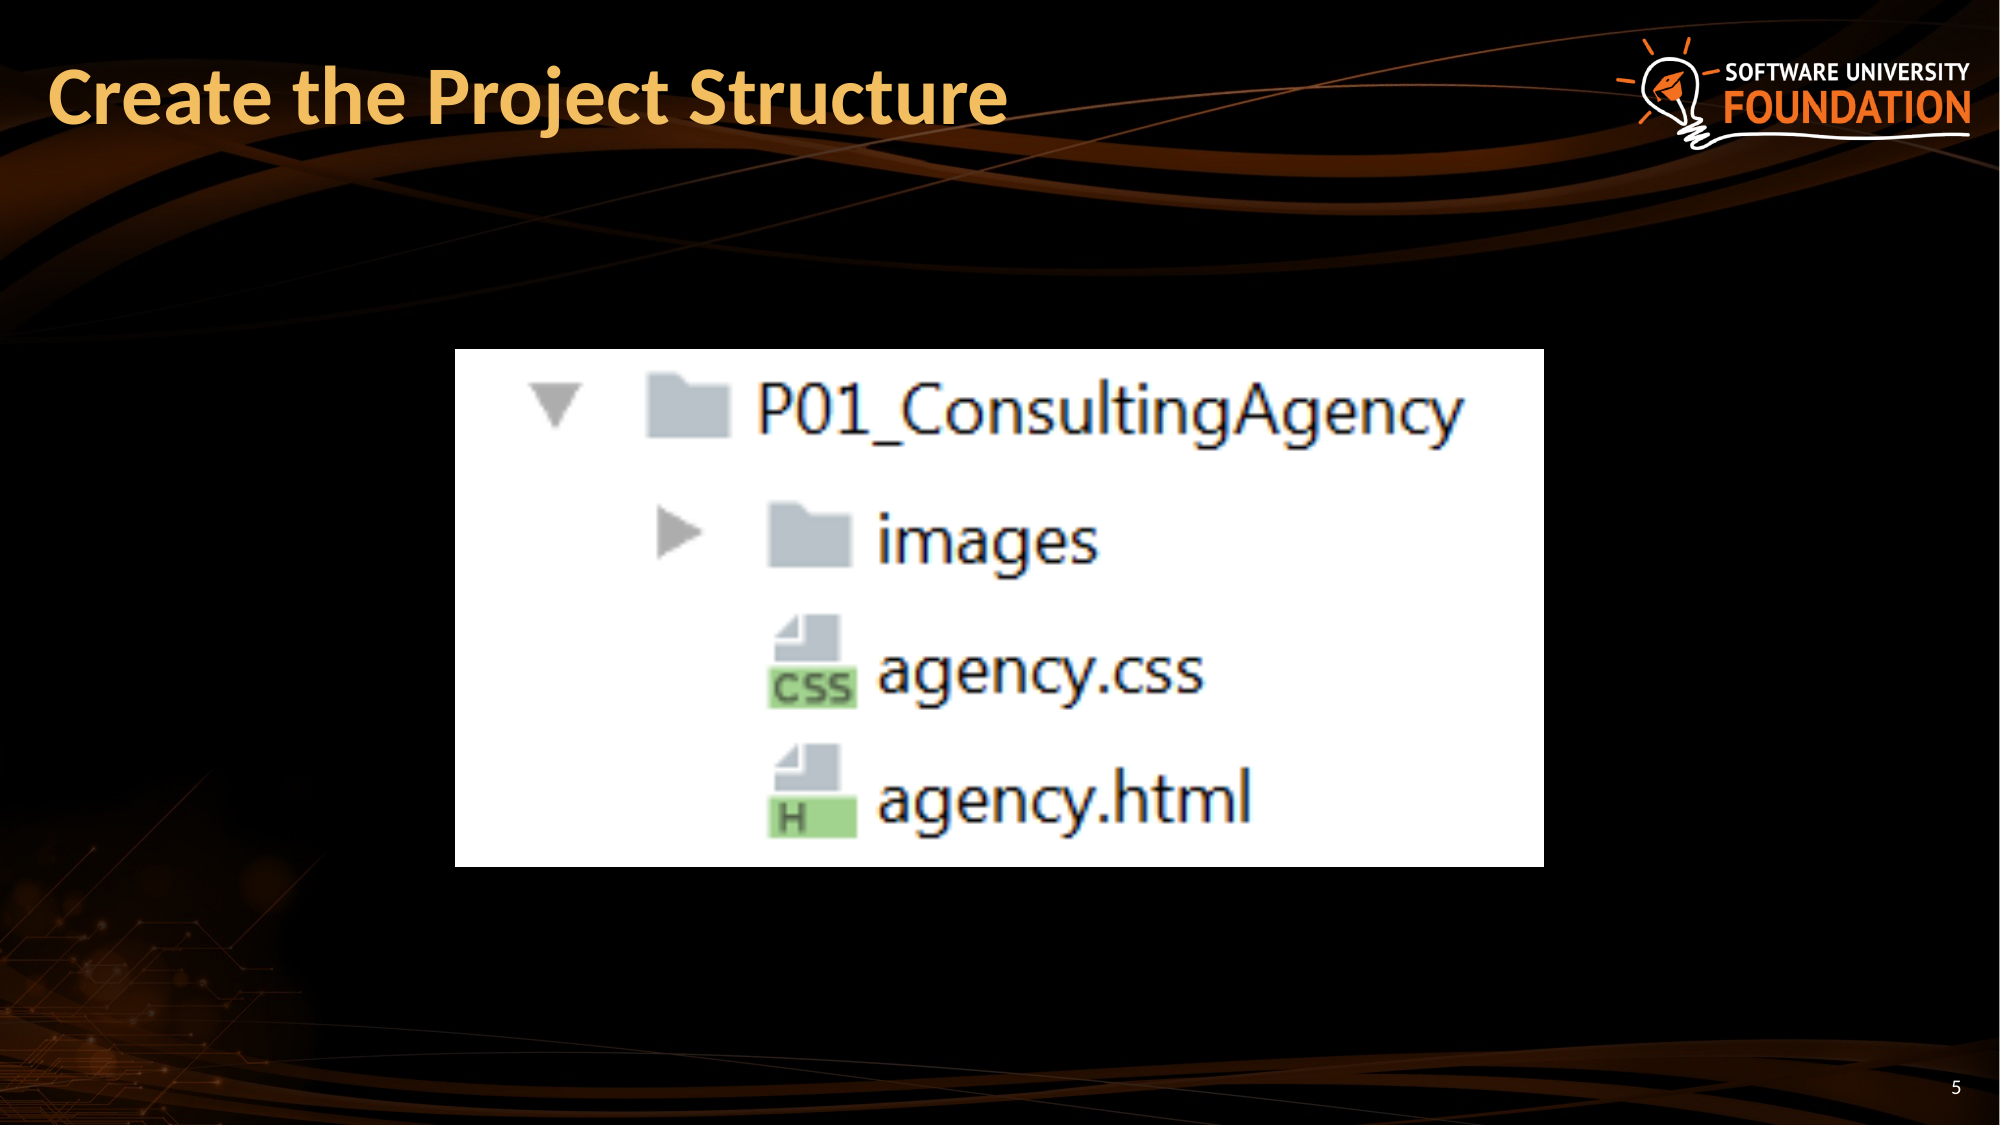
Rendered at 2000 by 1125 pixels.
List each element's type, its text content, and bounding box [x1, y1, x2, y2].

title Create the Project Structure [30, 6, 1602, 189]
slide_number 5 [1897, 1070, 1968, 1103]
picture [0, 0, 2000, 1125]
